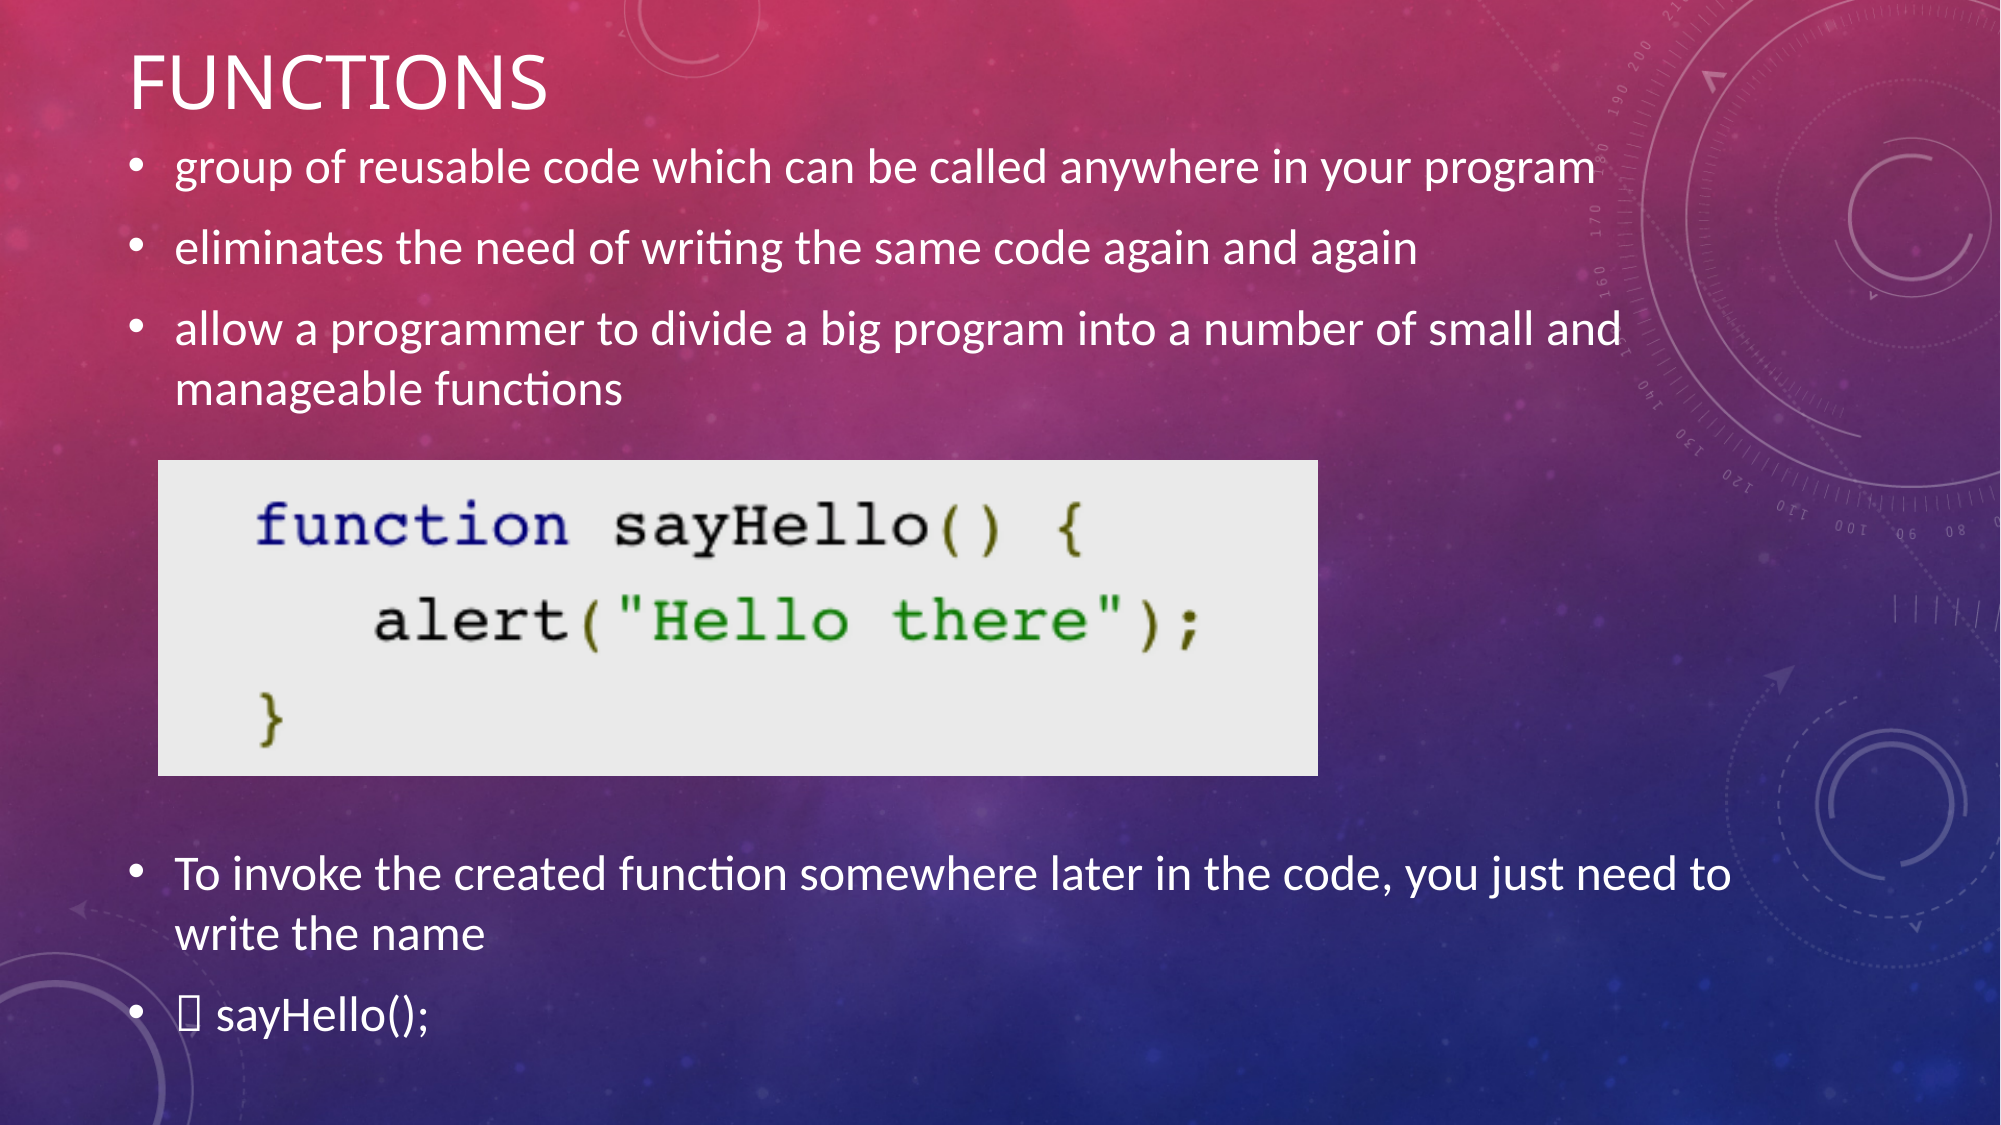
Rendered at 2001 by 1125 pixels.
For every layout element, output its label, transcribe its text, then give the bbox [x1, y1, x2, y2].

picture [158, 460, 1319, 777]
list group of reusable code which can be called anywhere in your program eliminates the need of writing the same code again and again allow a programmer to divide a big program into a number of small and manageable functions To invoke the created function somewhere later in the code, you just need to write the name  sayHello(); [112, 126, 1775, 900]
title Functions [112, 0, 1775, 126]
picture [0, 0, 2001, 1125]
